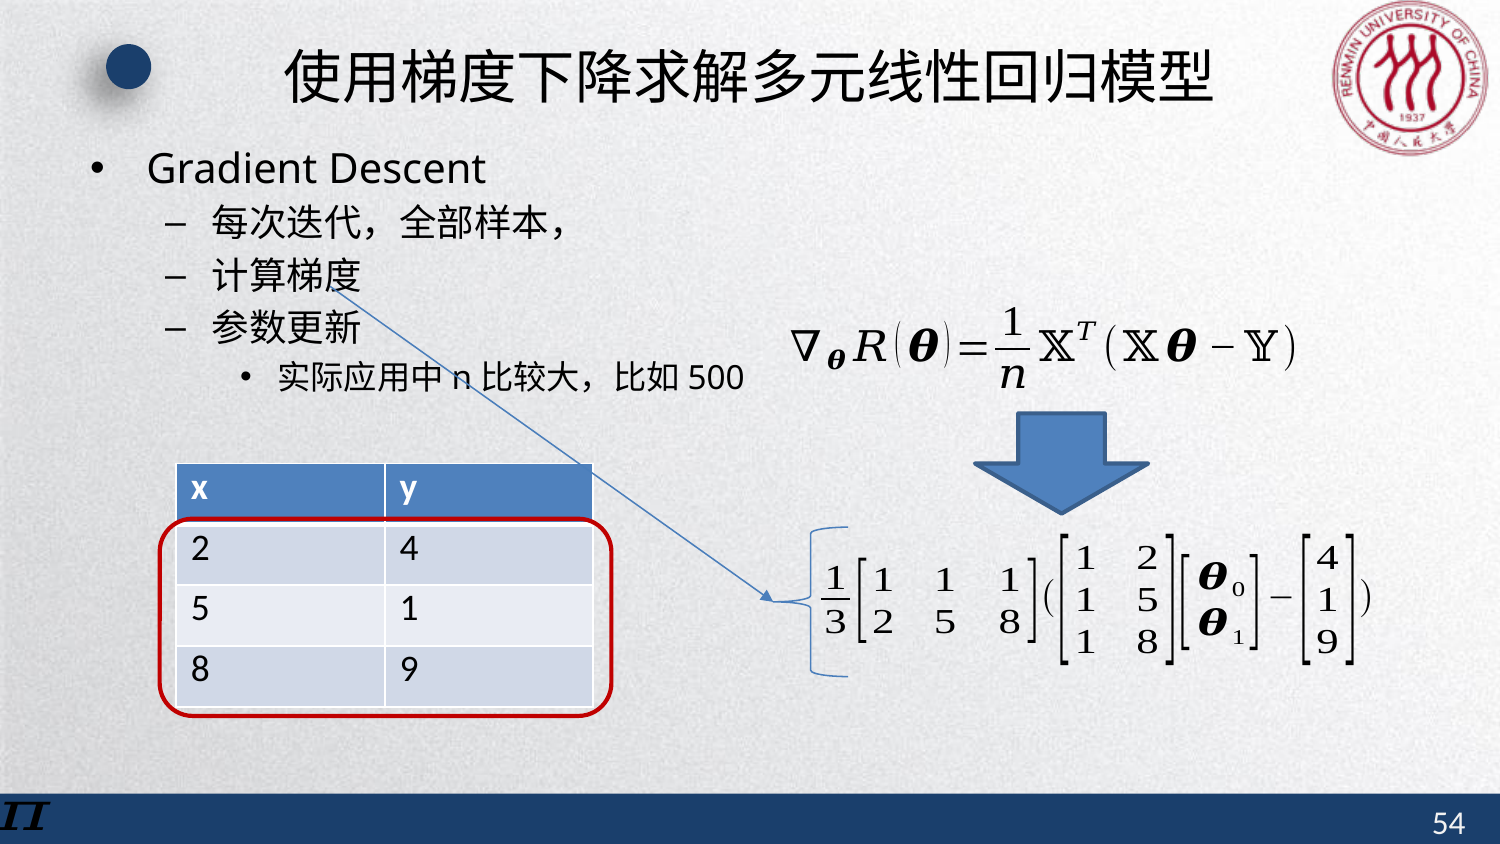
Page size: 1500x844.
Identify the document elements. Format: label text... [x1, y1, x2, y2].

picture [0, 0, 1500, 793]
title 使用梯度下降求解多元线性回归模型 [75, 33, 1425, 116]
table_header x [177, 464, 324, 519]
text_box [329, 286, 774, 603]
text_box [157, 516, 614, 719]
text_box [778, 526, 849, 678]
list Gradient Descent 每次迭代，全部样本， 计算梯度 参数更新 实际应用中n比较大，比如500 [75, 134, 1425, 781]
text_box [972, 411, 1151, 516]
